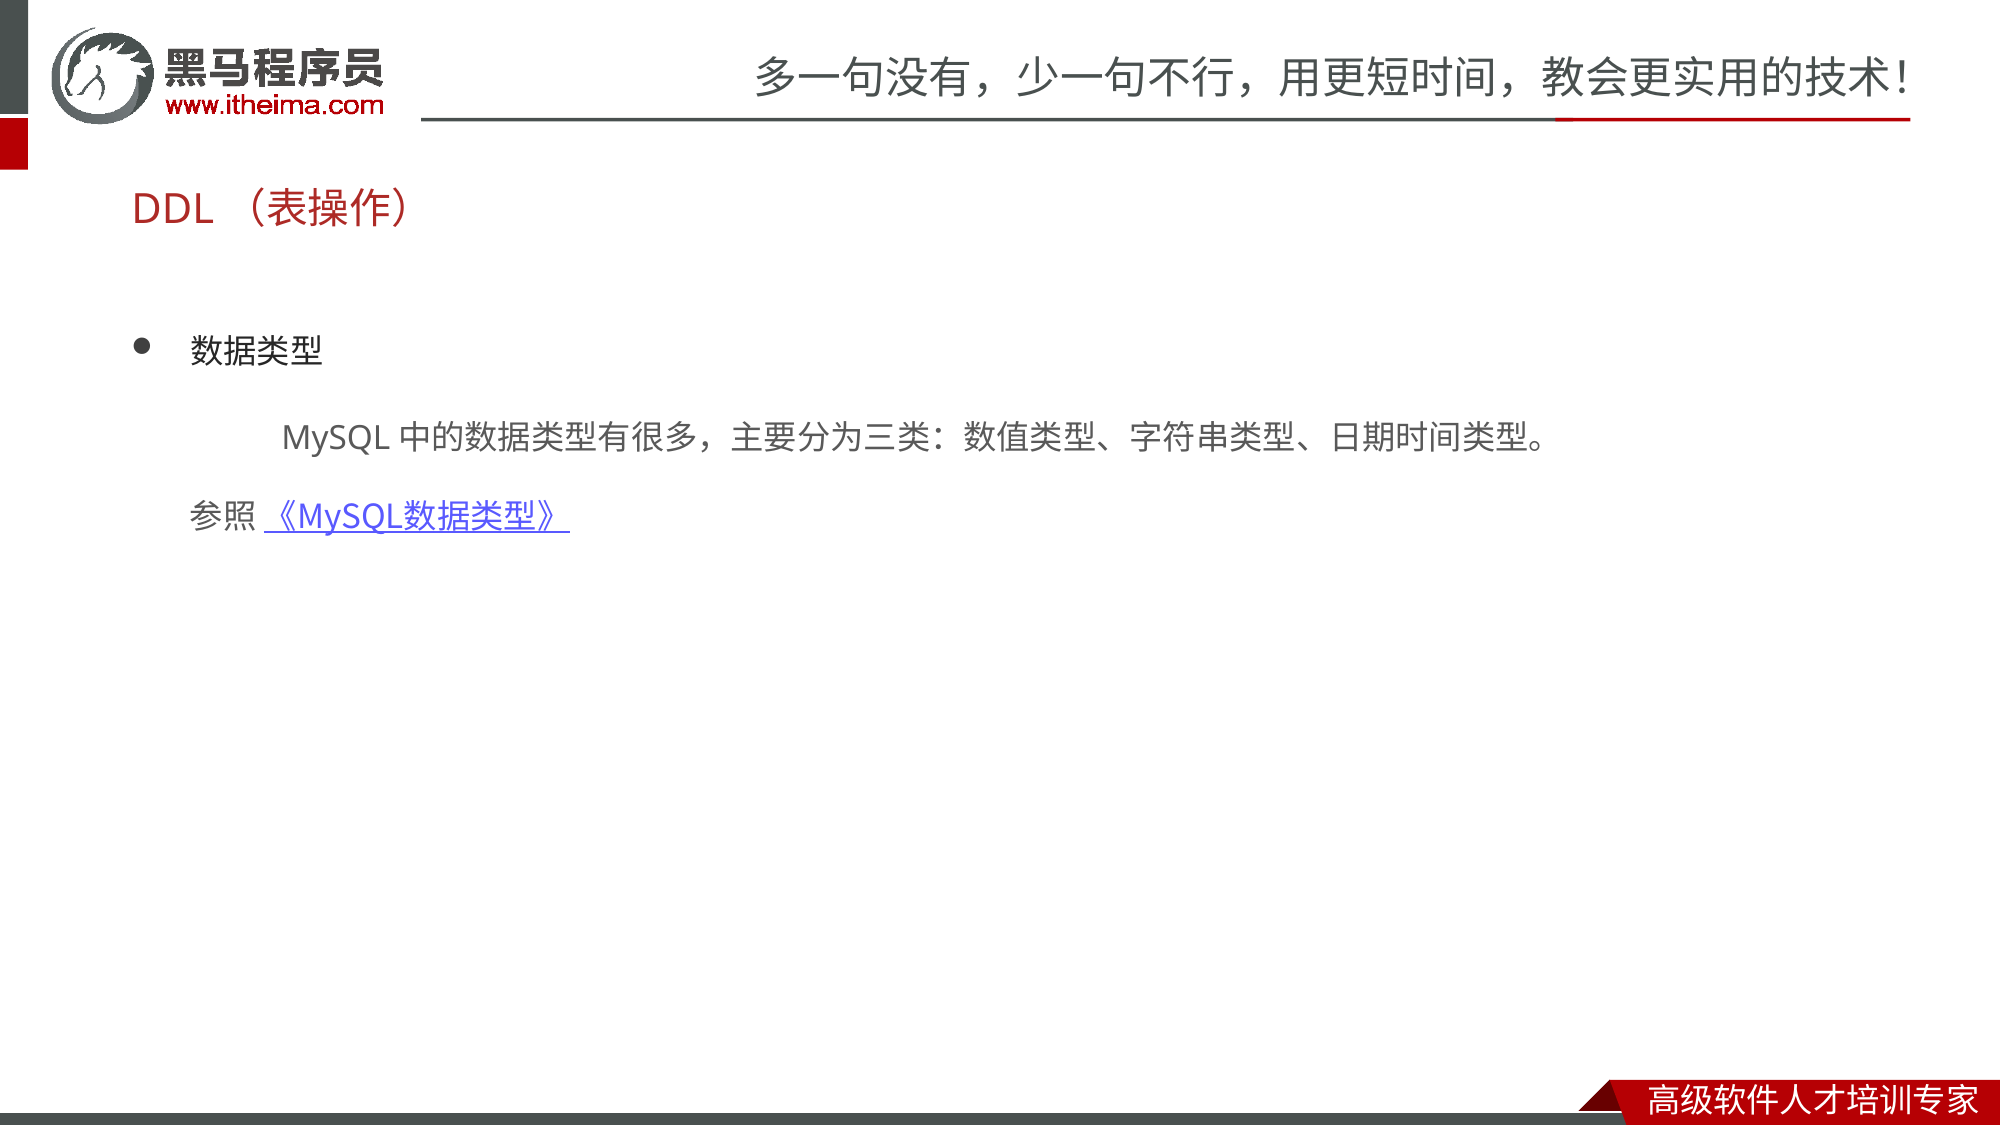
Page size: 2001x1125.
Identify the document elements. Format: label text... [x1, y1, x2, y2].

list 数据类型 MySQL中的数据类型有很多，主要分为三类：数值类型、字符串类型、日期时间类型。 [116, 282, 1880, 915]
title DDL（表操作） [116, 164, 1880, 250]
text_box 参照 《MySQL数据类型》 [175, 487, 1181, 551]
picture [50, 26, 384, 125]
